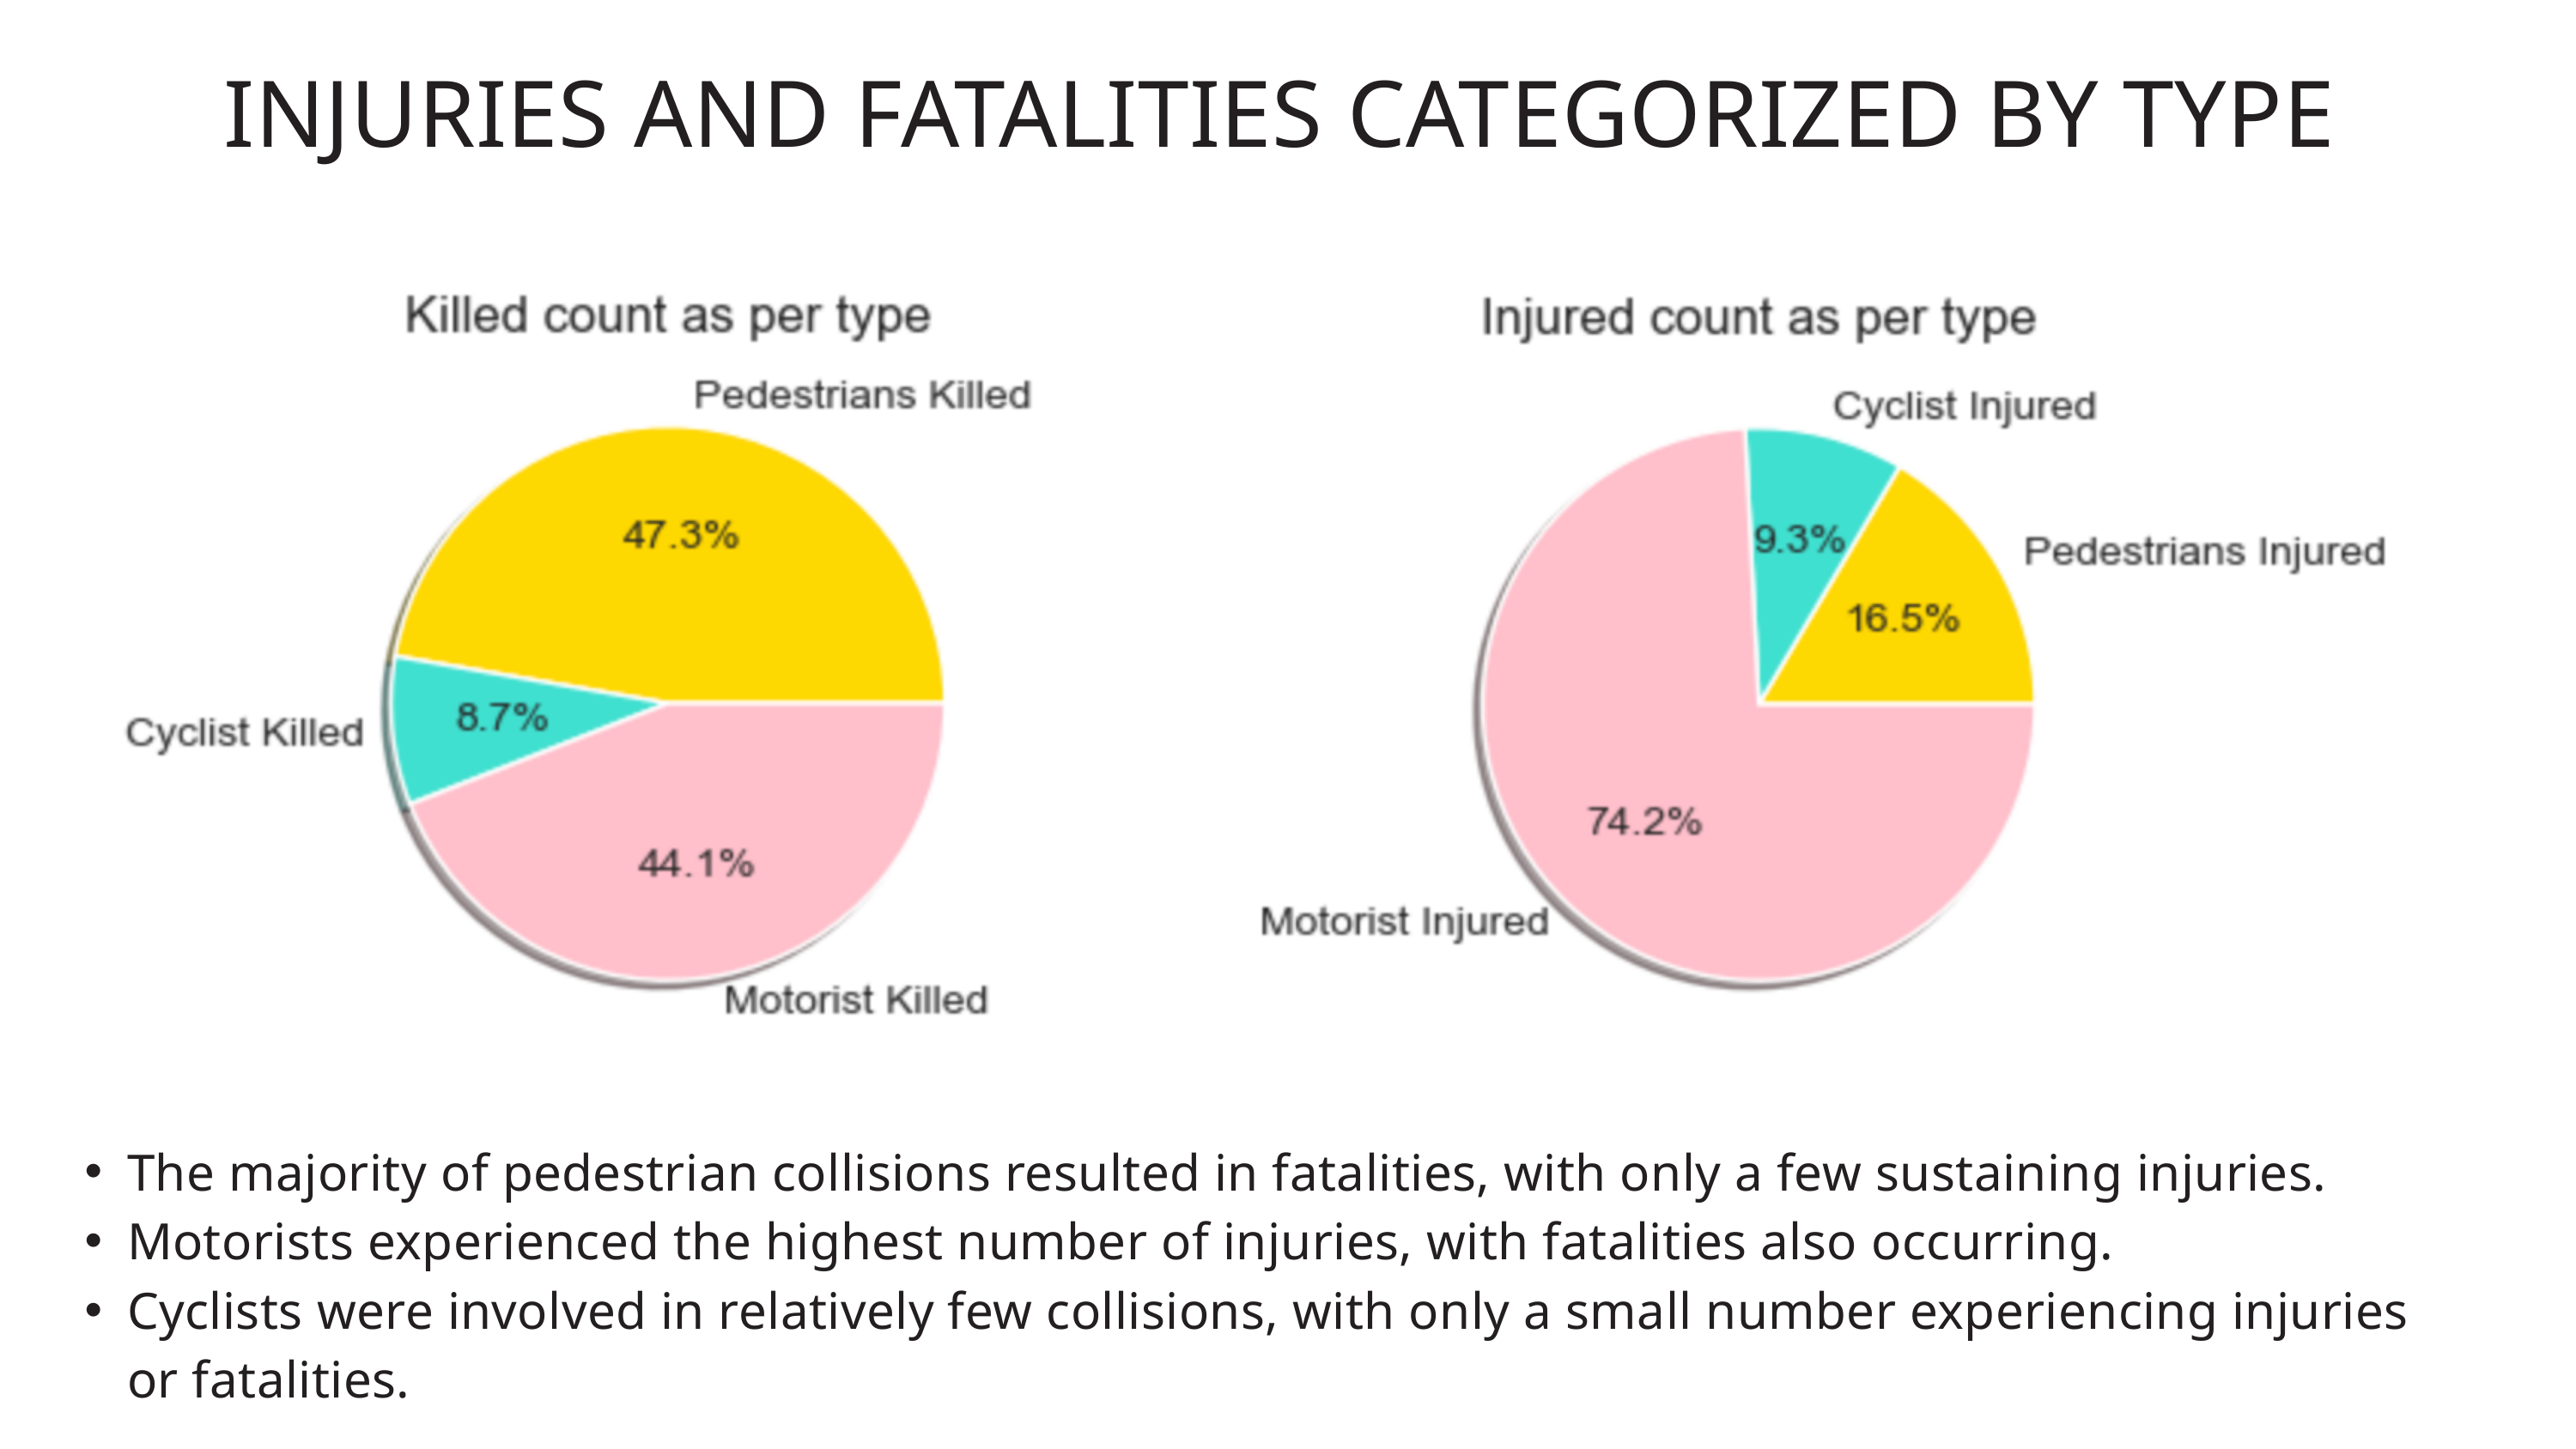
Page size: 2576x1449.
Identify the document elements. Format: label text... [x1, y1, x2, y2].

text_box [92, 255, 1116, 1062]
text_box The majority of pedestrian collisions resulted in fatalities, with only a few sustaining injuries. Motorists experienced the highest number of injuries, with fatalities also occurring. Cyclists were involved in relatively few collisions, with only a small number experiencing injuries or fatalities. [41, 1062, 2448, 1449]
text_box [1166, 254, 2448, 1062]
text_box INJURIES AND FATALITIES CATEGORIZED BY TYPE [22, 38, 2540, 166]
